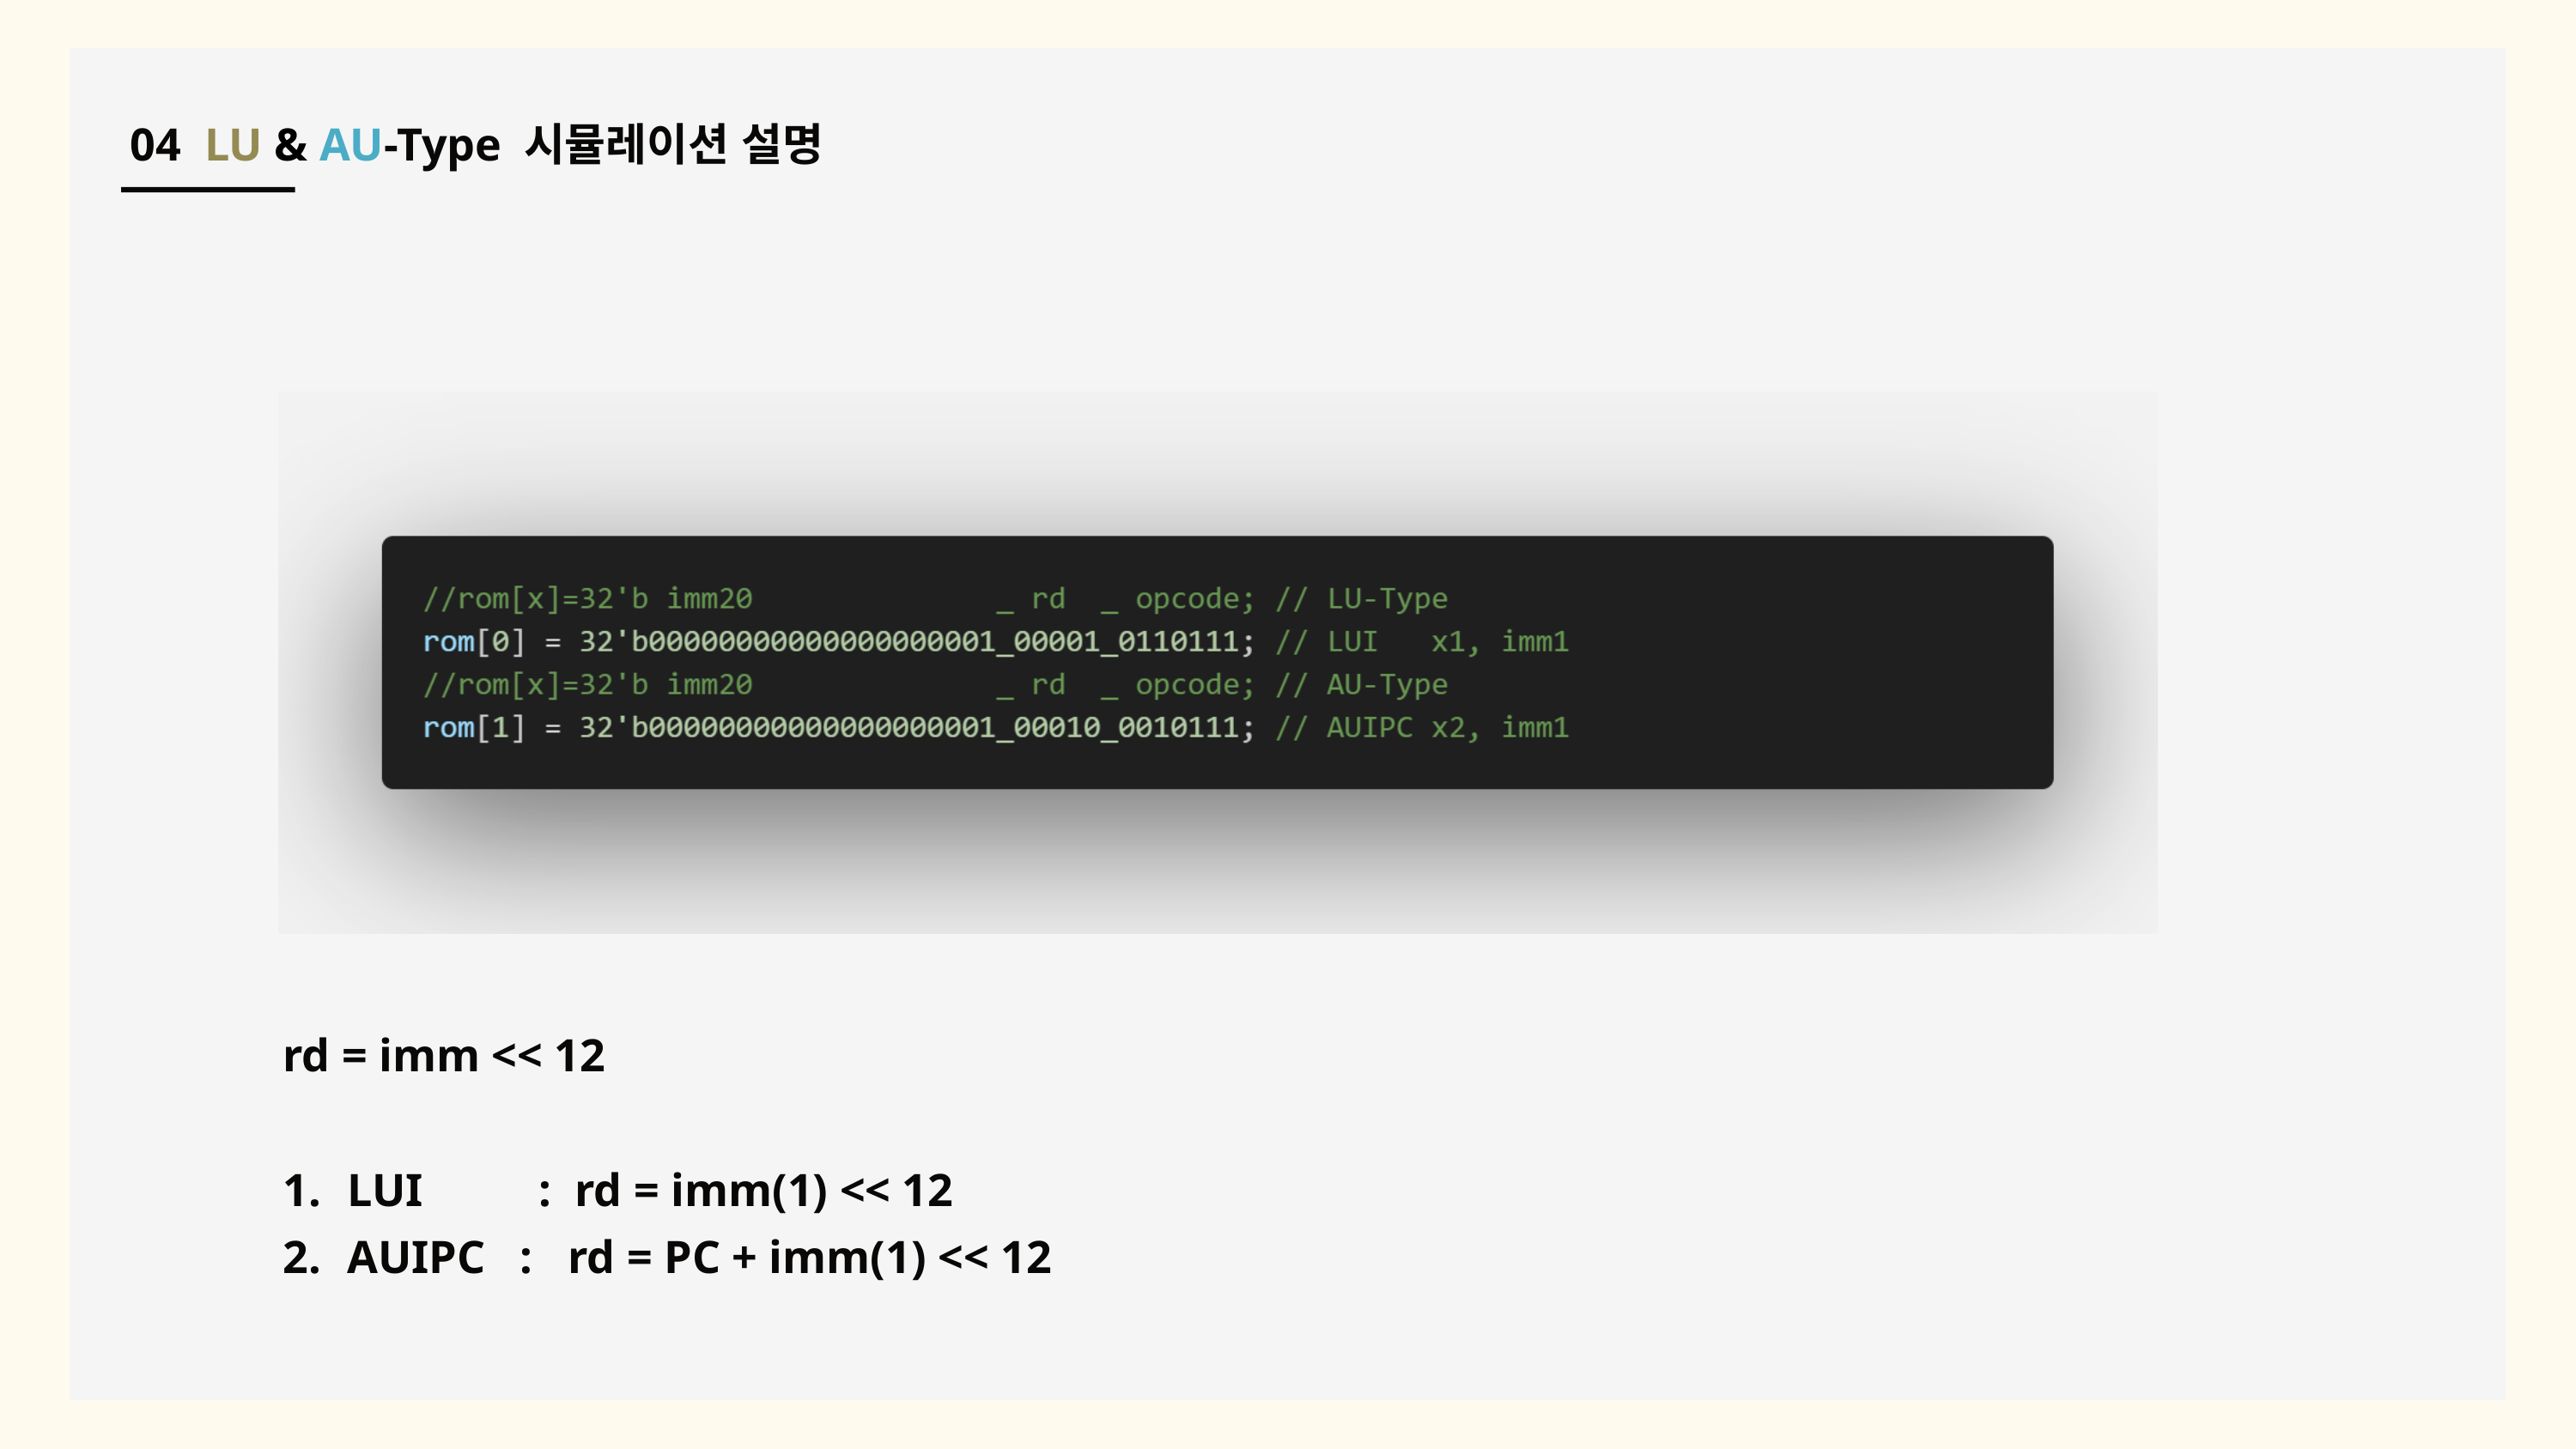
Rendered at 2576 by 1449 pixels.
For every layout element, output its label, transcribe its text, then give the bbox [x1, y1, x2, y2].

text_box [70, 48, 2506, 1401]
text_box rd = imm << 12 LUI : rd = imm(1) << 12 AUIPC : rd = PC + imm(1) << 12 [283, 1014, 1464, 1282]
text_box 04 LU & AU-Type 시뮬레이션 설명 [130, 107, 859, 171]
picture [278, 391, 2158, 934]
